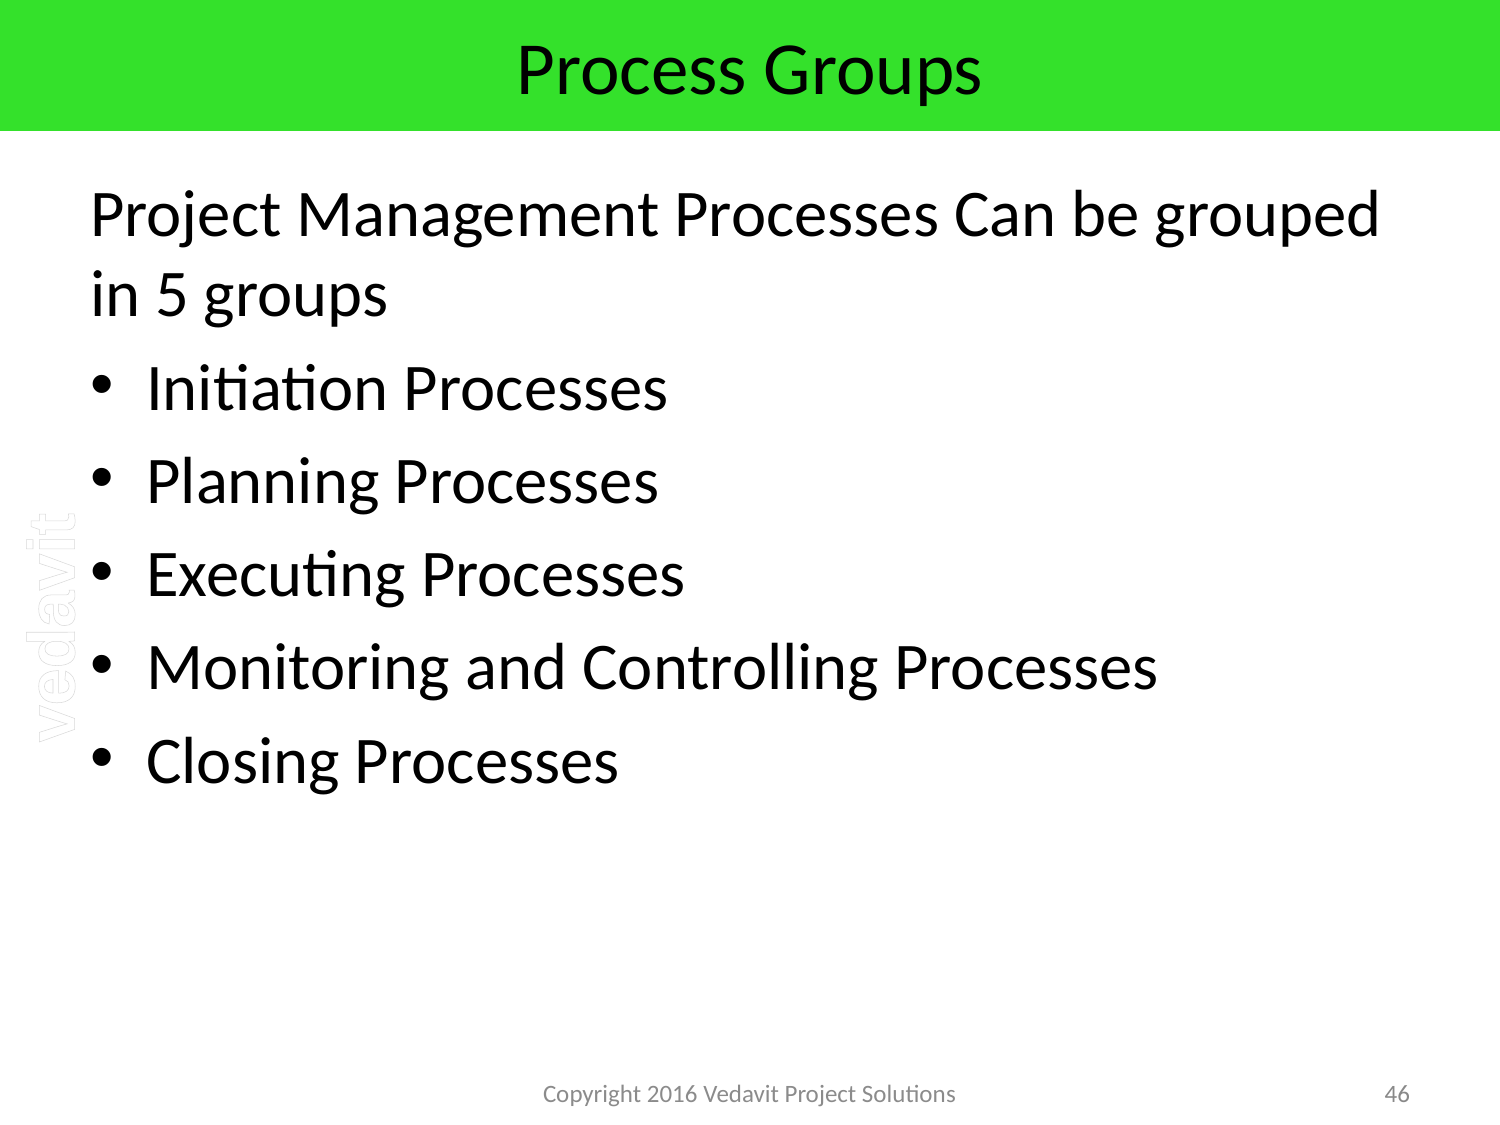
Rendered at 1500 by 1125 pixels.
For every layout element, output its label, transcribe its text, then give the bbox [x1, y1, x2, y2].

slide_number 46 [1074, 1062, 1425, 1123]
footer Copyright 2016 Vedavit Project Solutions [512, 1062, 988, 1123]
title Process Groups [0, 0, 1500, 131]
list Project Management Processes Can be grouped in 5 groups Initiation Processes Planning Processes Executing Processes Monitoring and Controlling Processes Closing Processes [75, 162, 1425, 1000]
